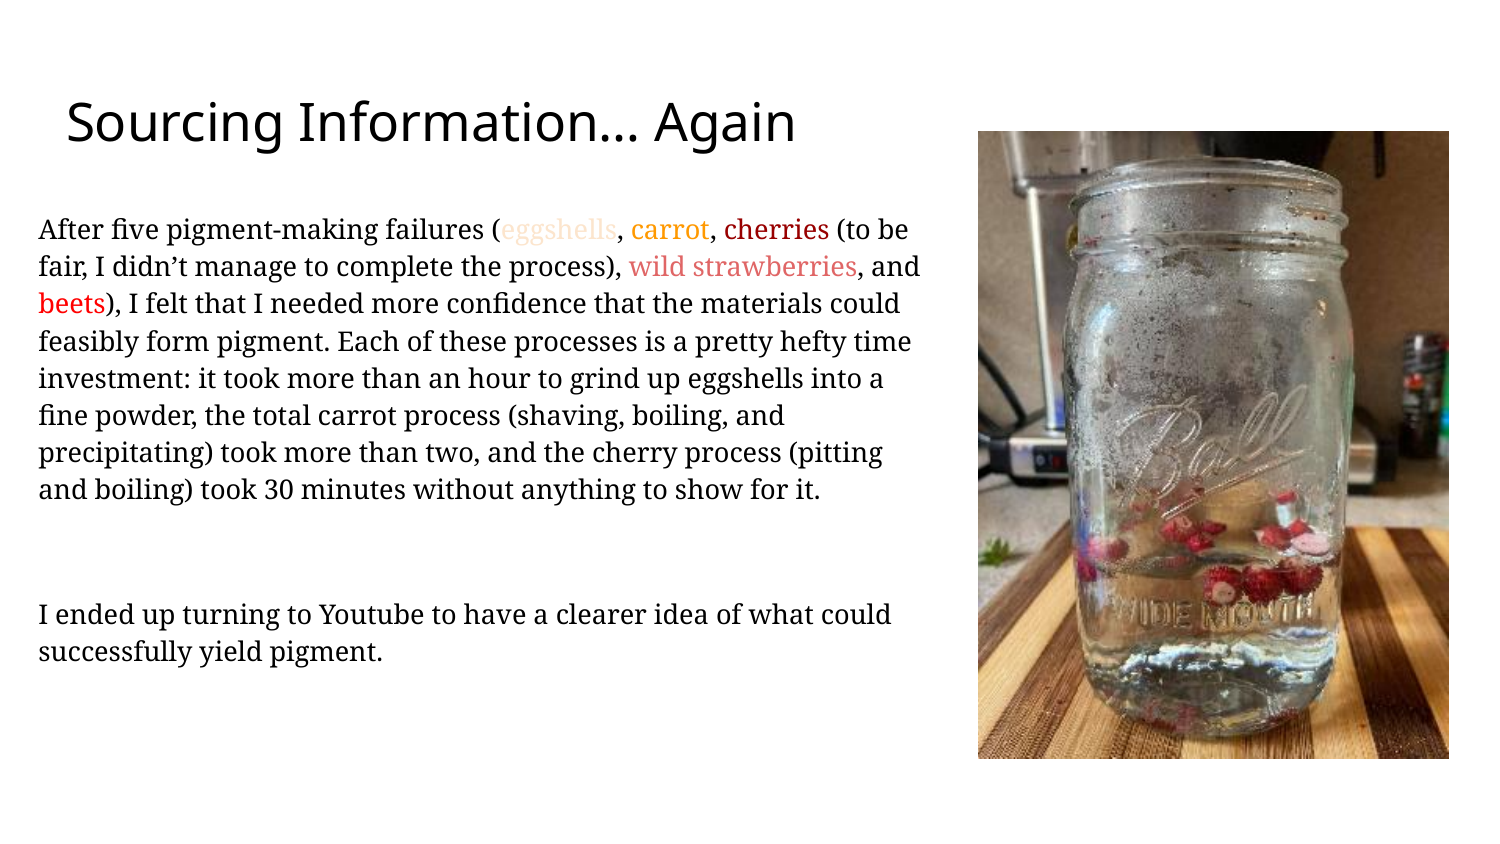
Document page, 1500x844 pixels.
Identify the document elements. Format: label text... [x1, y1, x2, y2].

list After five pigment-making failures (eggshells, carrot, cherries (to be fair, I didn’t manage to complete the process), wild strawberries, and beets), I felt that I needed more confidence that the materials could feasibly form pigment. Each of these processes is a pretty hefty time investment: it took more than an hour to grind up eggshells into a fine powder, the total carrot process (shaving, boiling, and precipitating) took more than two, and the cherry process (pitting and boiling) took 30 minutes without anything to show for it. I ended up turning to Youtube to have a clearer idea of what could successfully yield pigment. [23, 192, 946, 752]
picture [978, 131, 1450, 759]
title Sourcing Information… Again [51, 72, 1449, 167]
